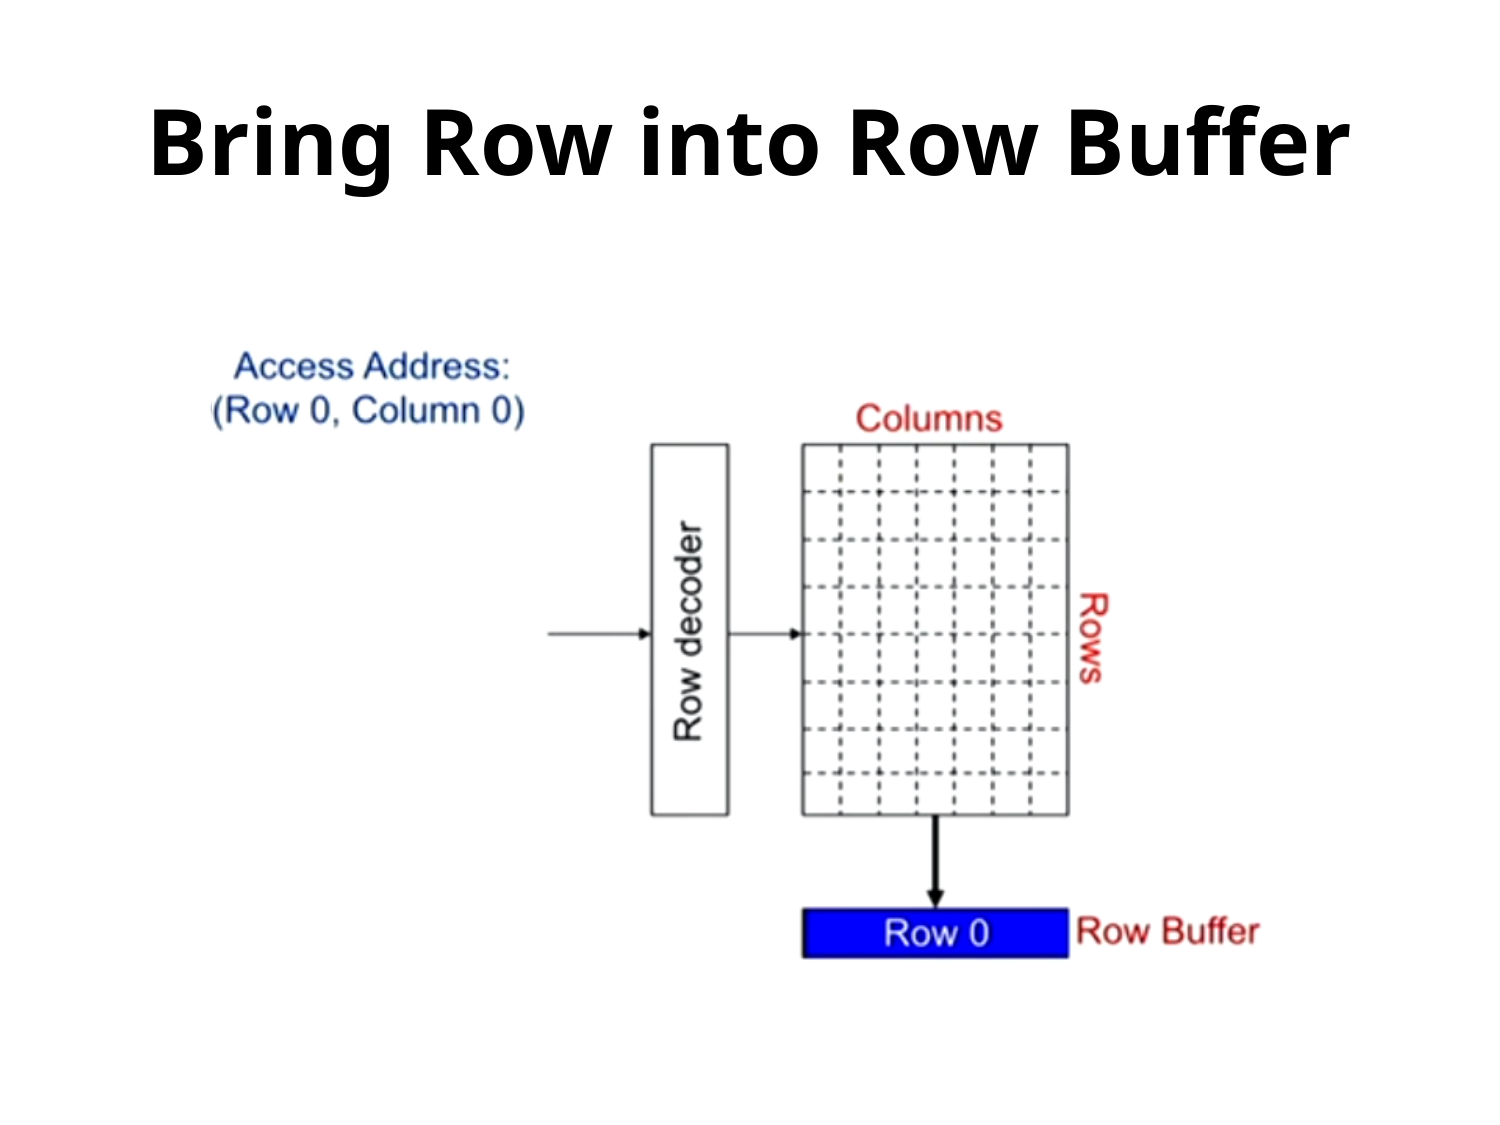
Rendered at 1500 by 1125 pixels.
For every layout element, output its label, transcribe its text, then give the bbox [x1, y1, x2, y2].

title Bring Row into Row Buffer [0, 45, 1500, 233]
picture [201, 337, 1310, 989]
